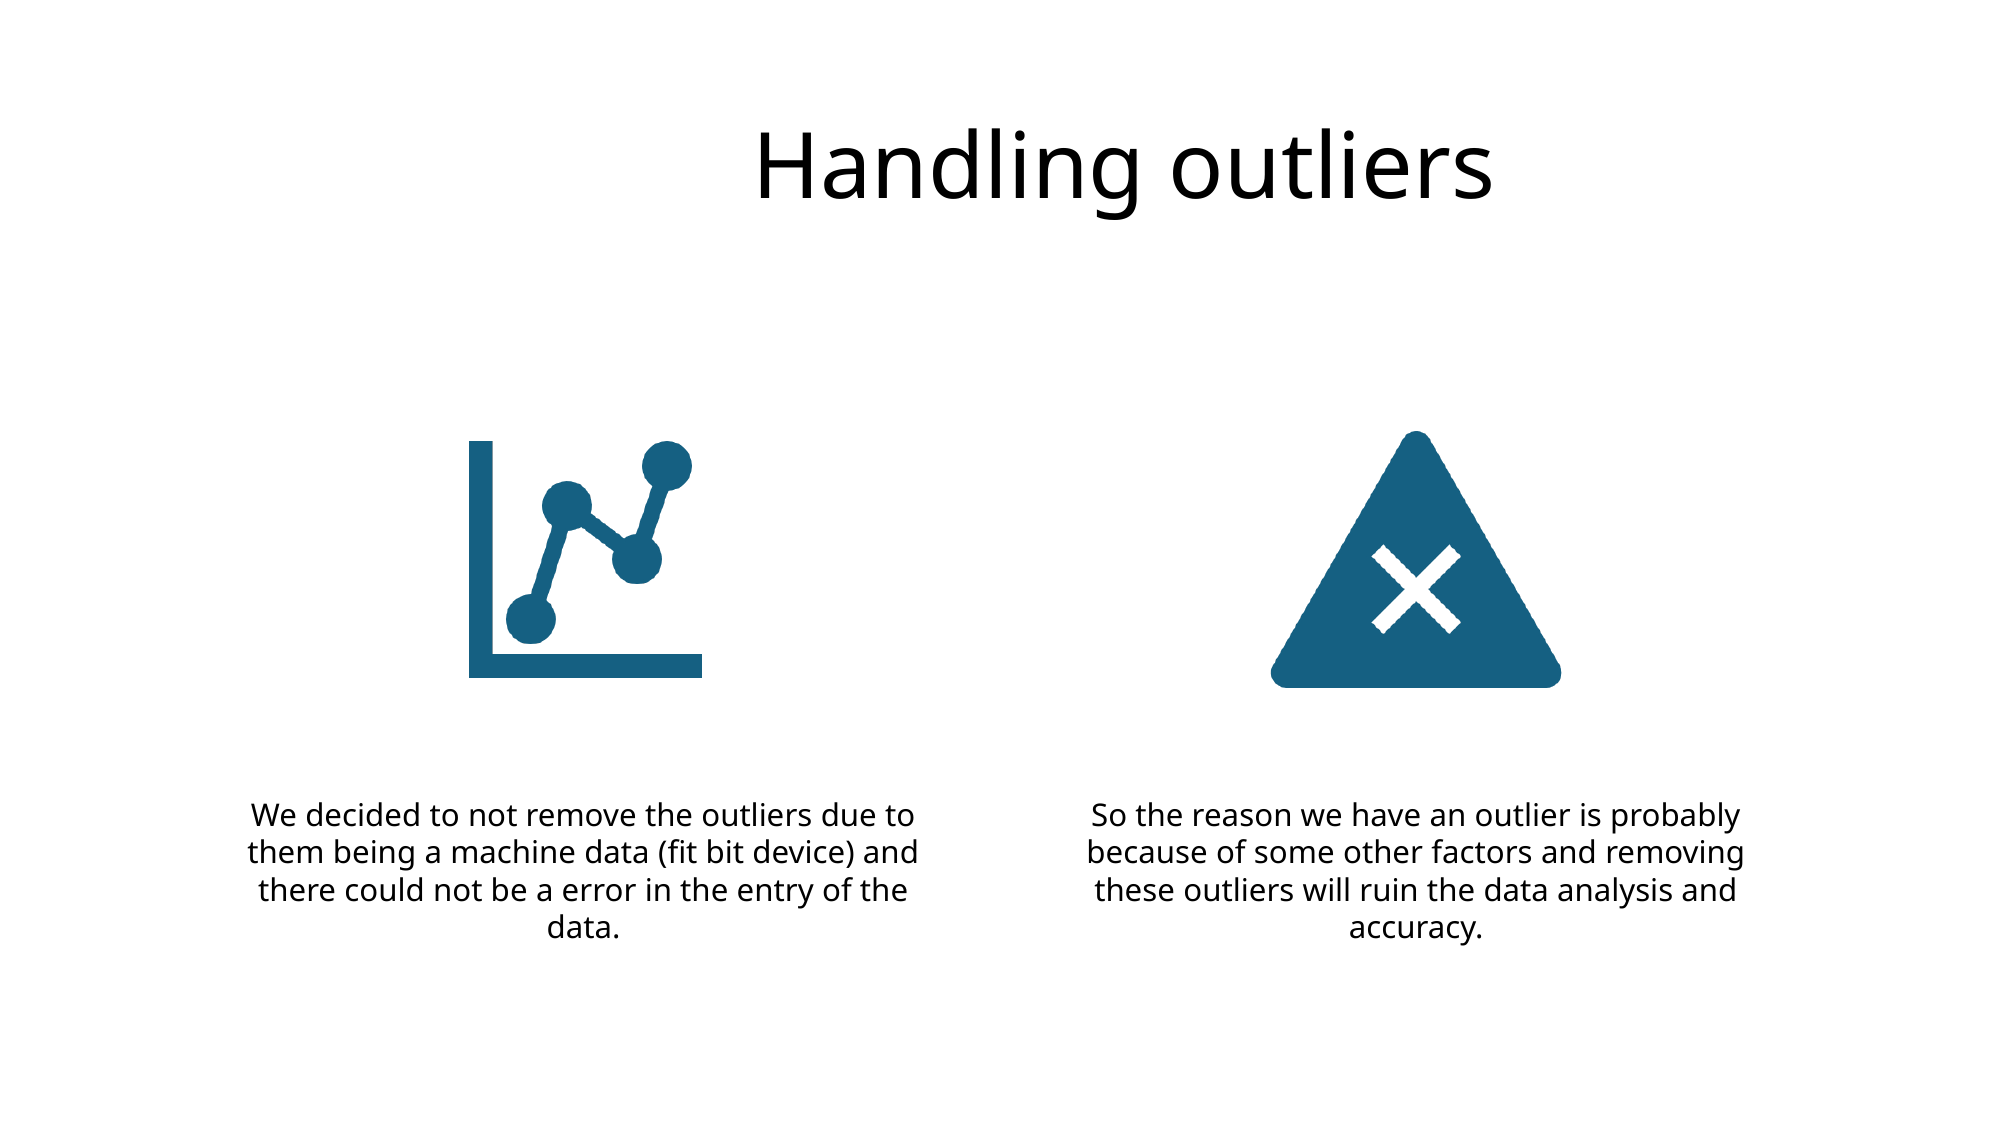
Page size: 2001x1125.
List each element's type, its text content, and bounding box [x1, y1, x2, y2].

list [136, 298, 1863, 1014]
title Handling outliers [137, 59, 1863, 278]
